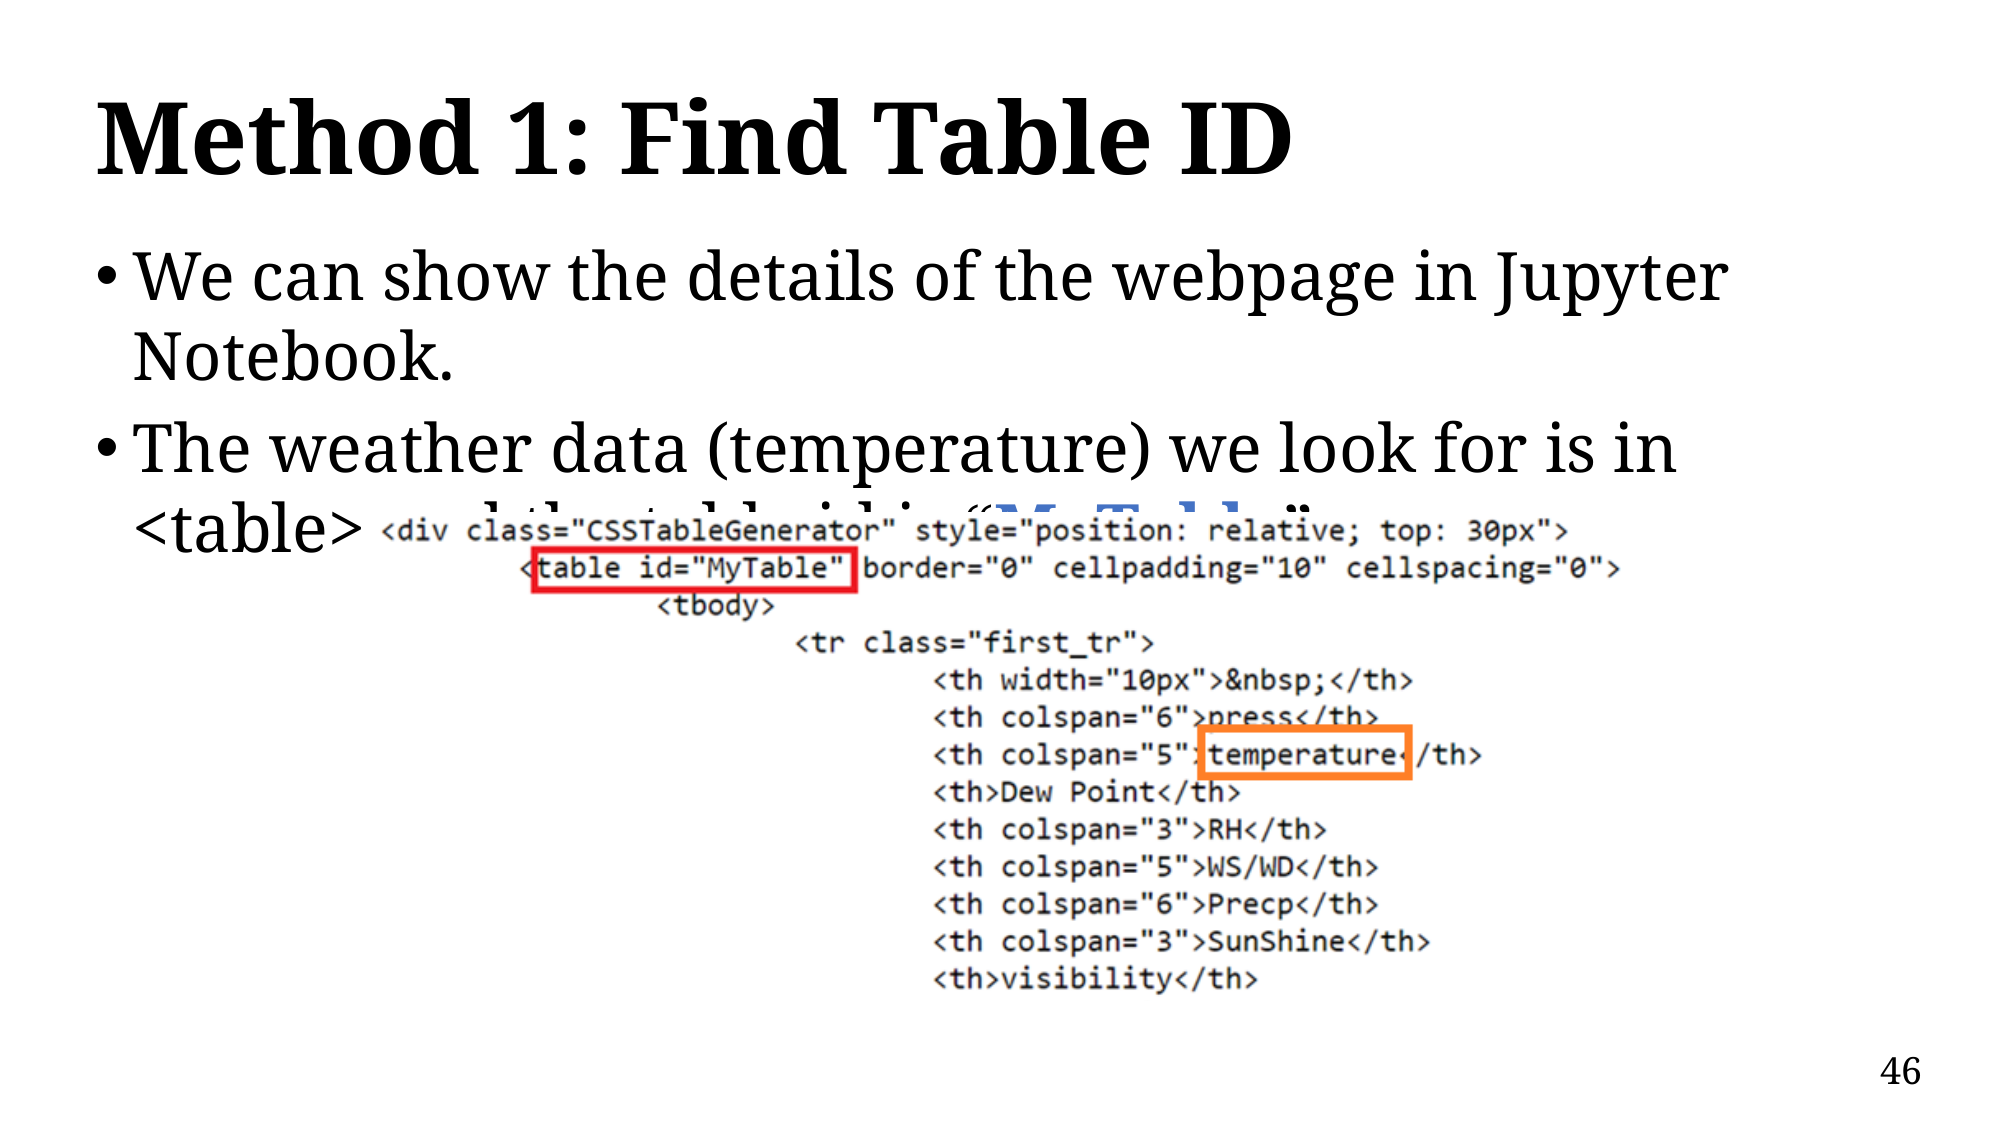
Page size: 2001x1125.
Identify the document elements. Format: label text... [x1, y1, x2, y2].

list We can show the details of the webpage in Jupyter Notebook. The weather data (temperature) we look for is in <table> and the table id is “MyTable”. [80, 226, 1938, 1000]
slide_number 46 [1487, 1042, 1938, 1103]
picture [373, 512, 1627, 1002]
title Method 1: Find Table ID [80, 59, 1920, 225]
